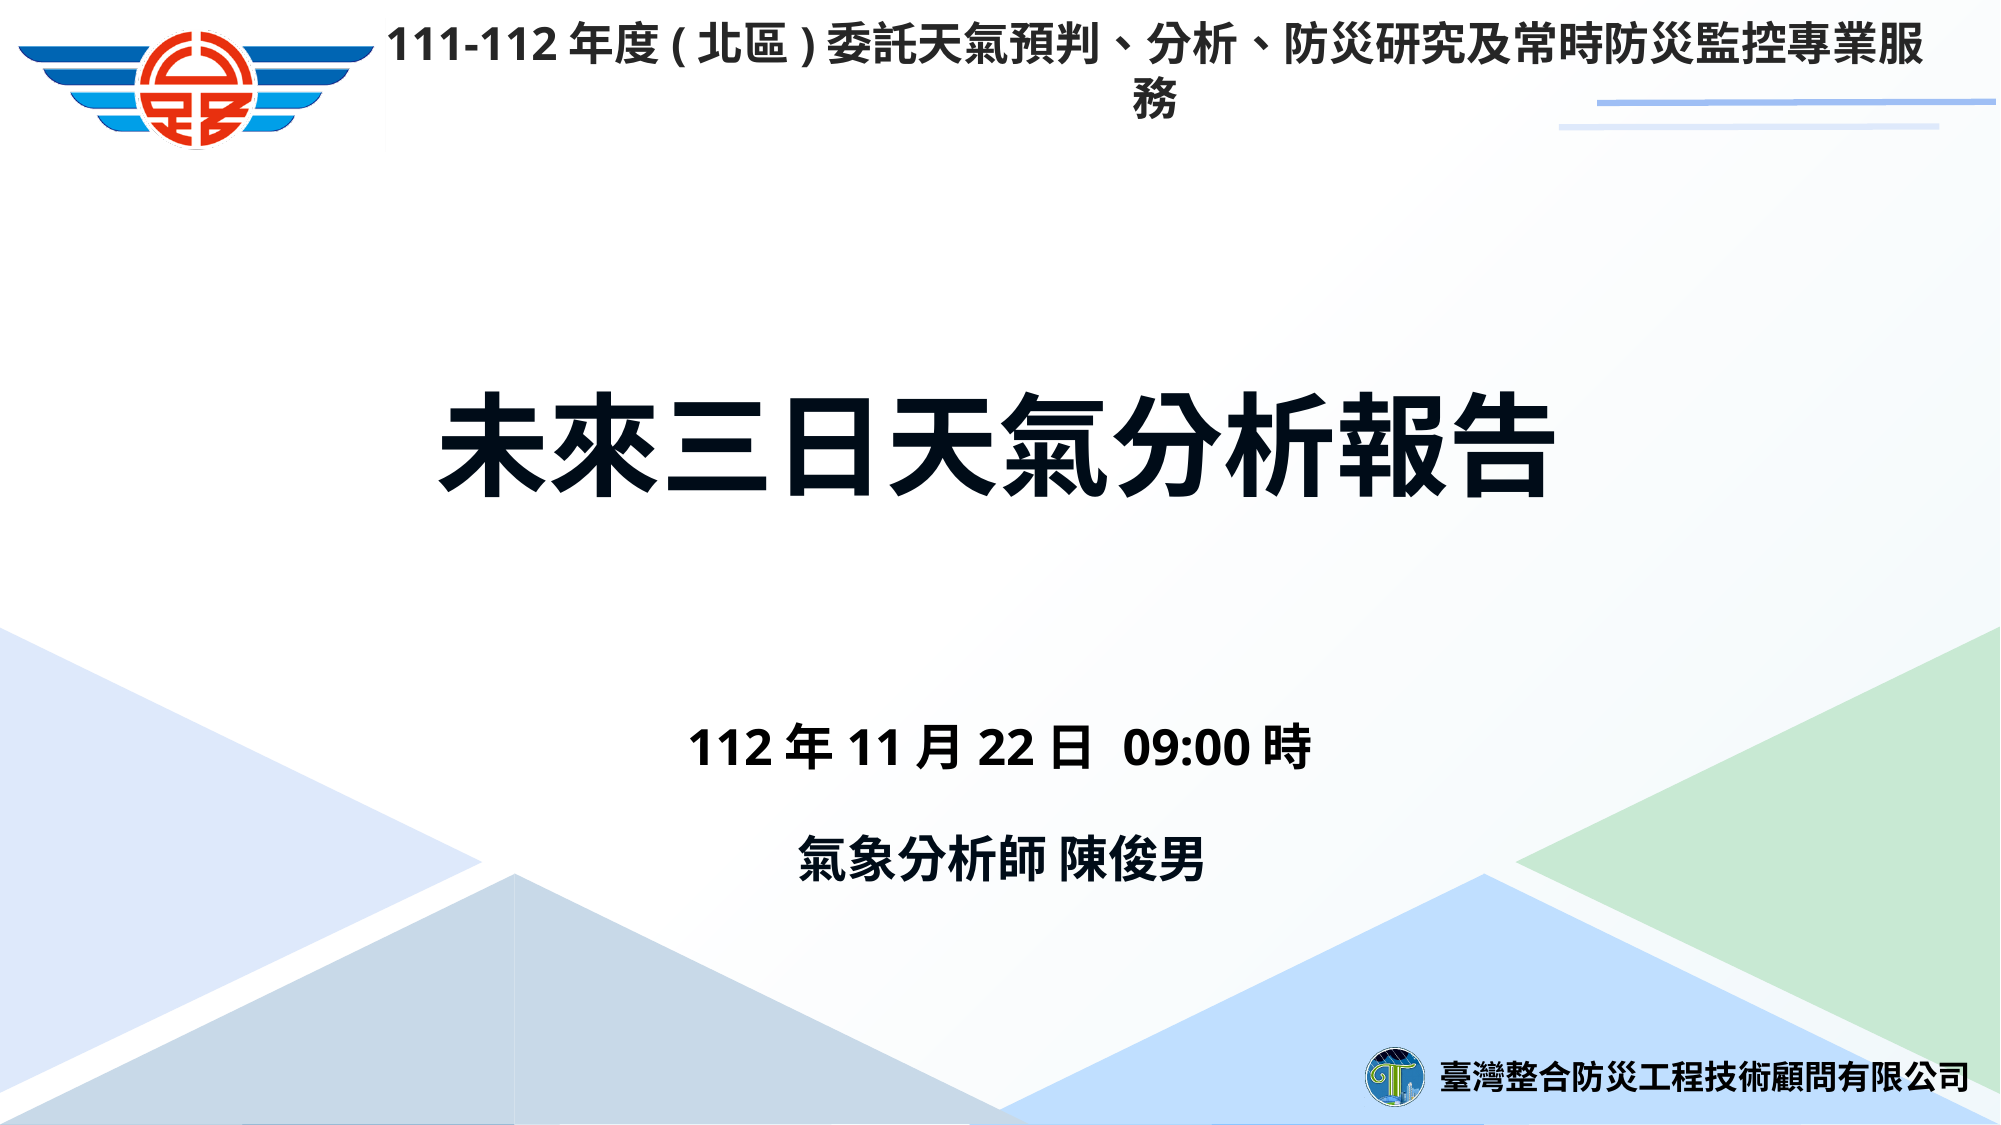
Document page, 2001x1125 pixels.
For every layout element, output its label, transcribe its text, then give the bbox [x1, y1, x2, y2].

text_box 氣象分析師 陳俊男 [646, 797, 1351, 912]
picture [1364, 1047, 1425, 1107]
text_box 112年11月22日 09:00時 [621, 708, 1378, 784]
picture [5, 18, 386, 152]
list 未來三日天氣分析報告 [0, 176, 1998, 709]
